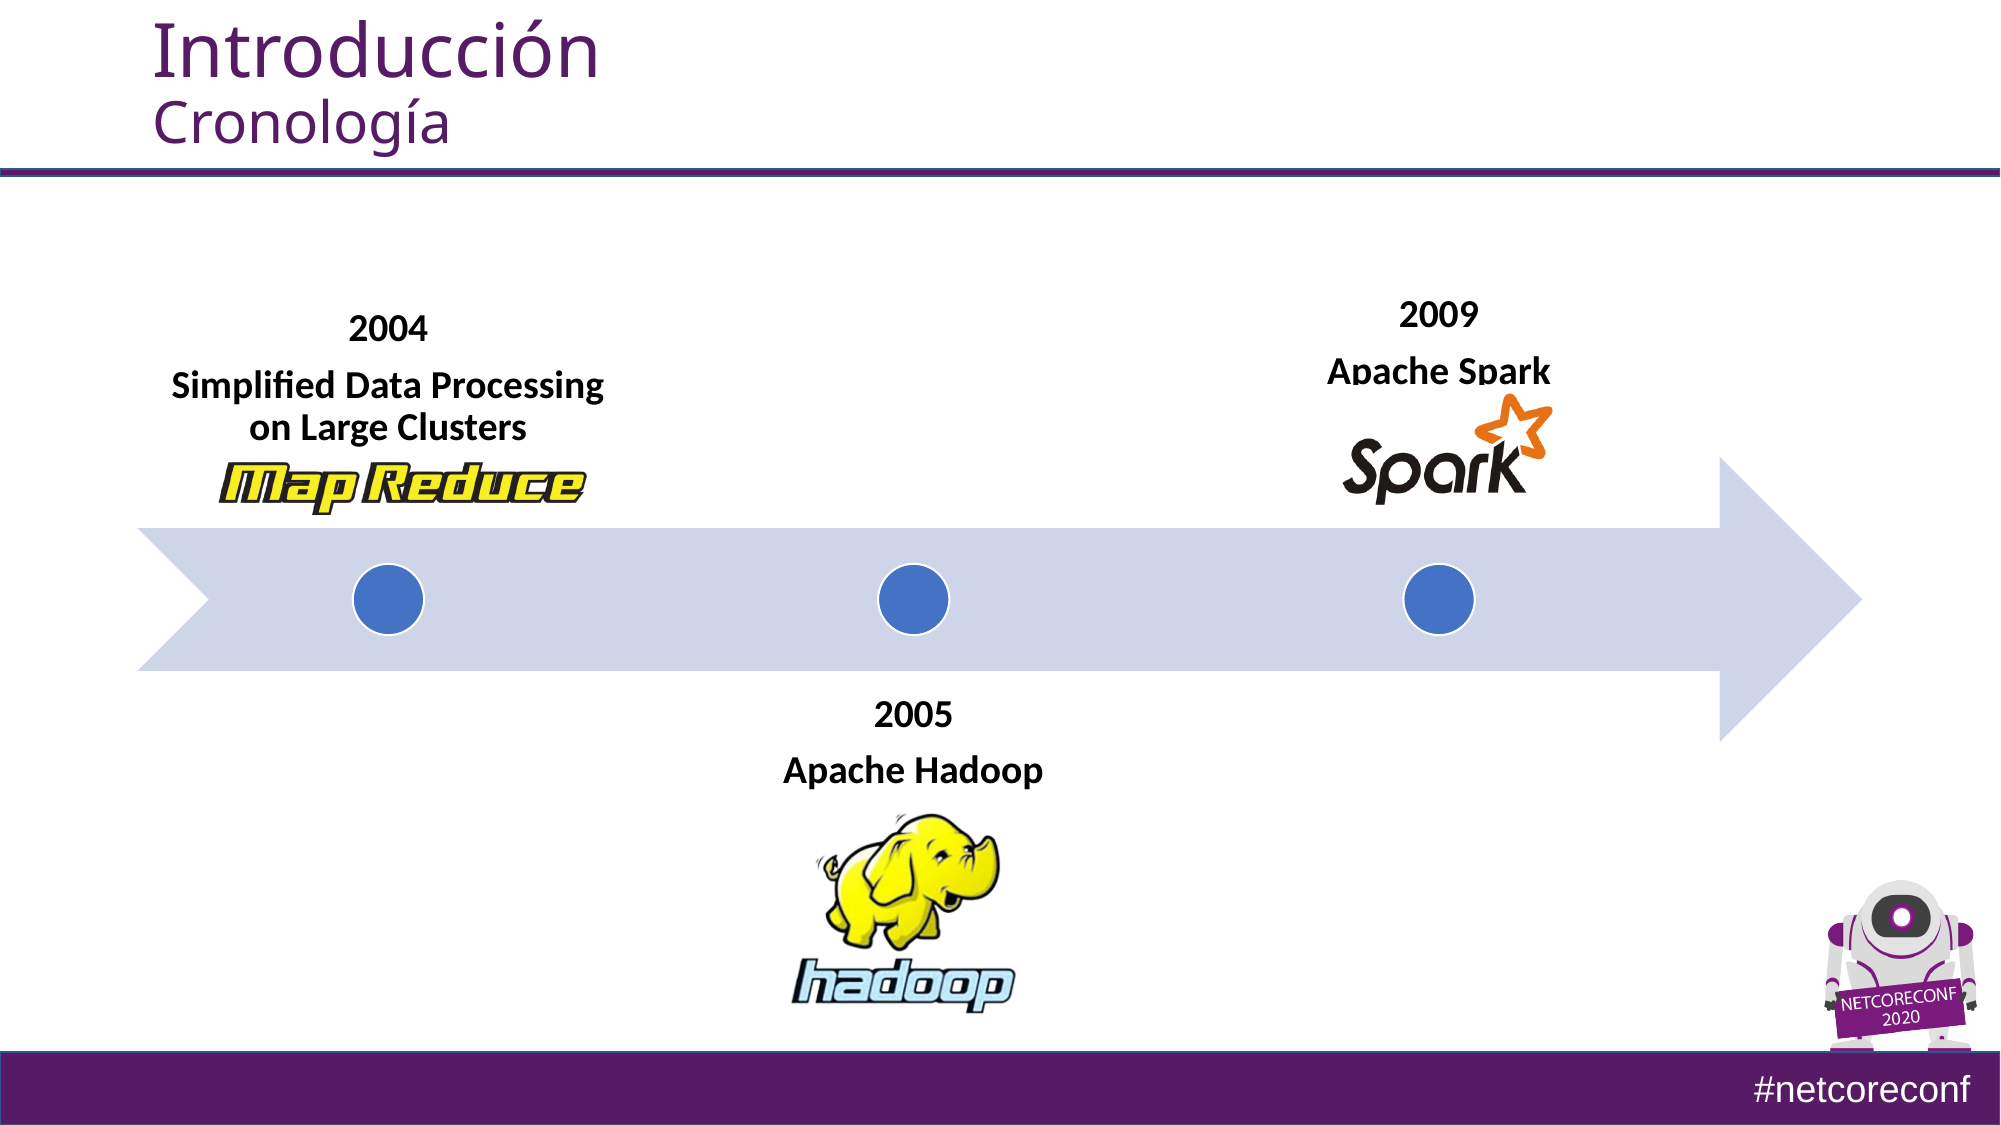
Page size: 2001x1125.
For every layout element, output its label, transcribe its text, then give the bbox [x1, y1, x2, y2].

picture [213, 460, 591, 515]
picture [1317, 385, 1575, 515]
title Introducción Cronología [137, 0, 1863, 169]
picture [751, 762, 1055, 1059]
picture [1824, 880, 1977, 1051]
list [137, 242, 1863, 957]
